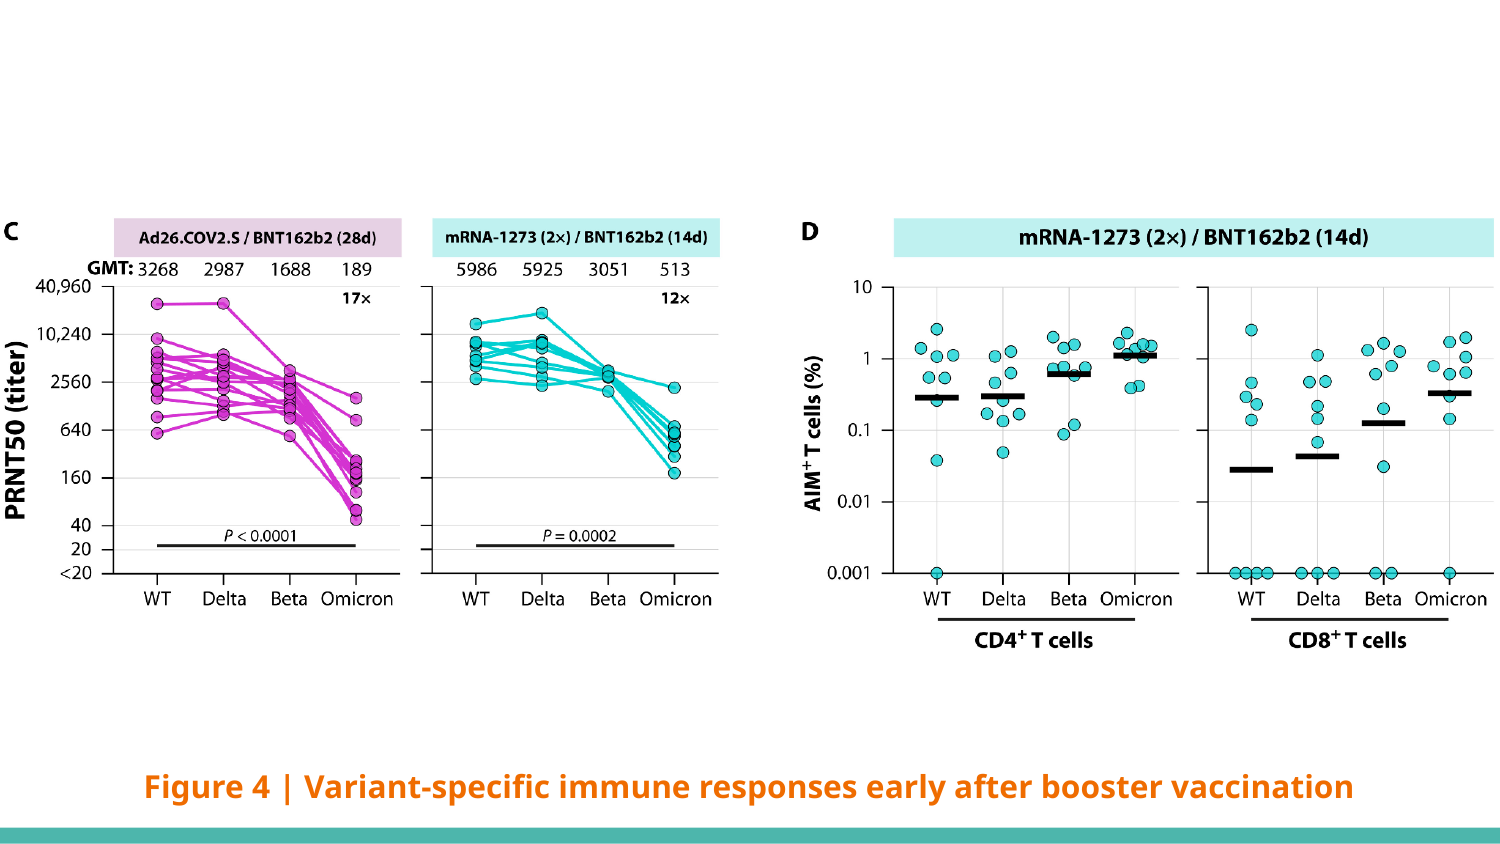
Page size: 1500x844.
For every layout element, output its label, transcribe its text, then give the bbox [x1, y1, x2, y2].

picture [0, 192, 1500, 652]
title Figure 4 | Variant-specific immune responses early after booster vaccination [51, 749, 1449, 844]
